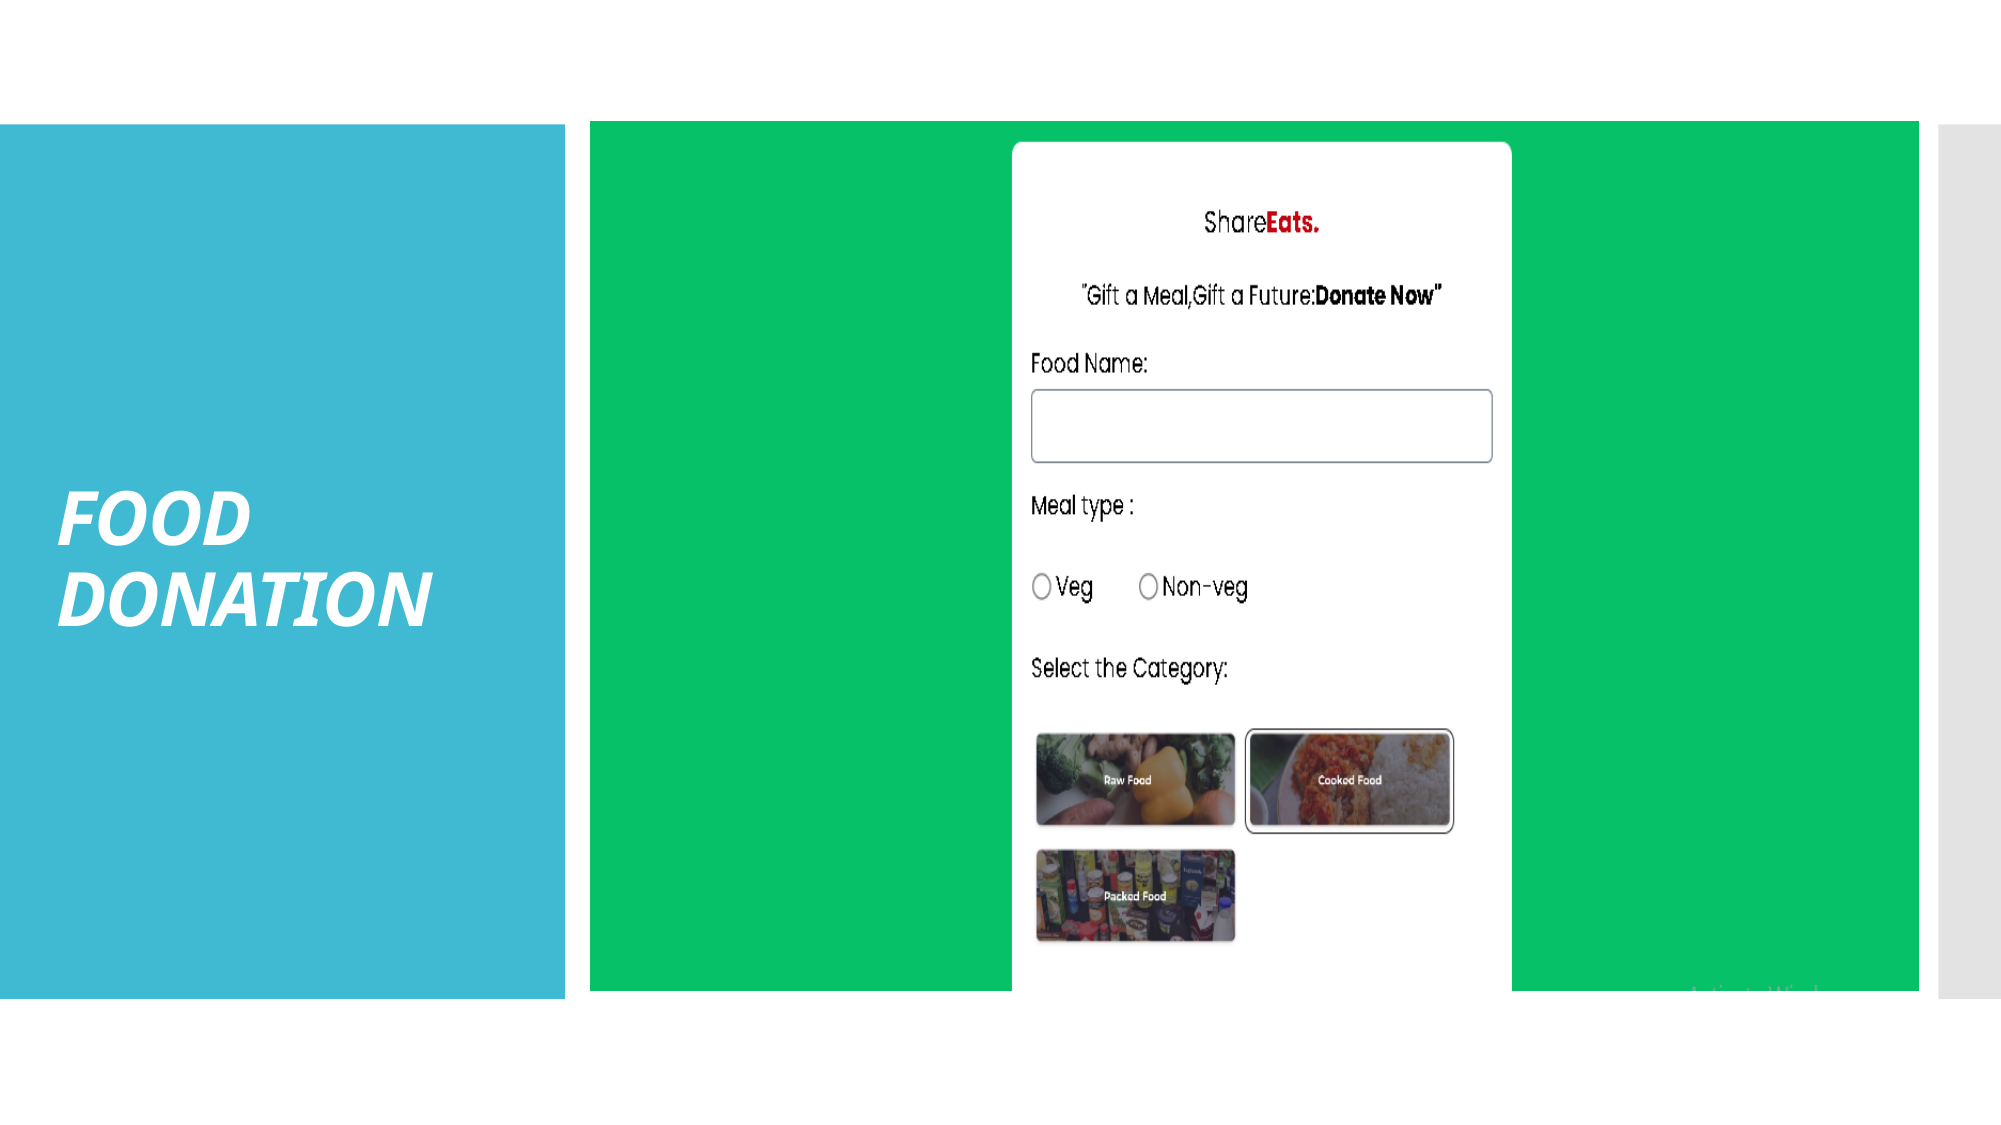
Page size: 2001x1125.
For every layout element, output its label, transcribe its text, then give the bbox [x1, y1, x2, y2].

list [590, 121, 1919, 991]
title FOOD DONATION [41, 184, 525, 940]
